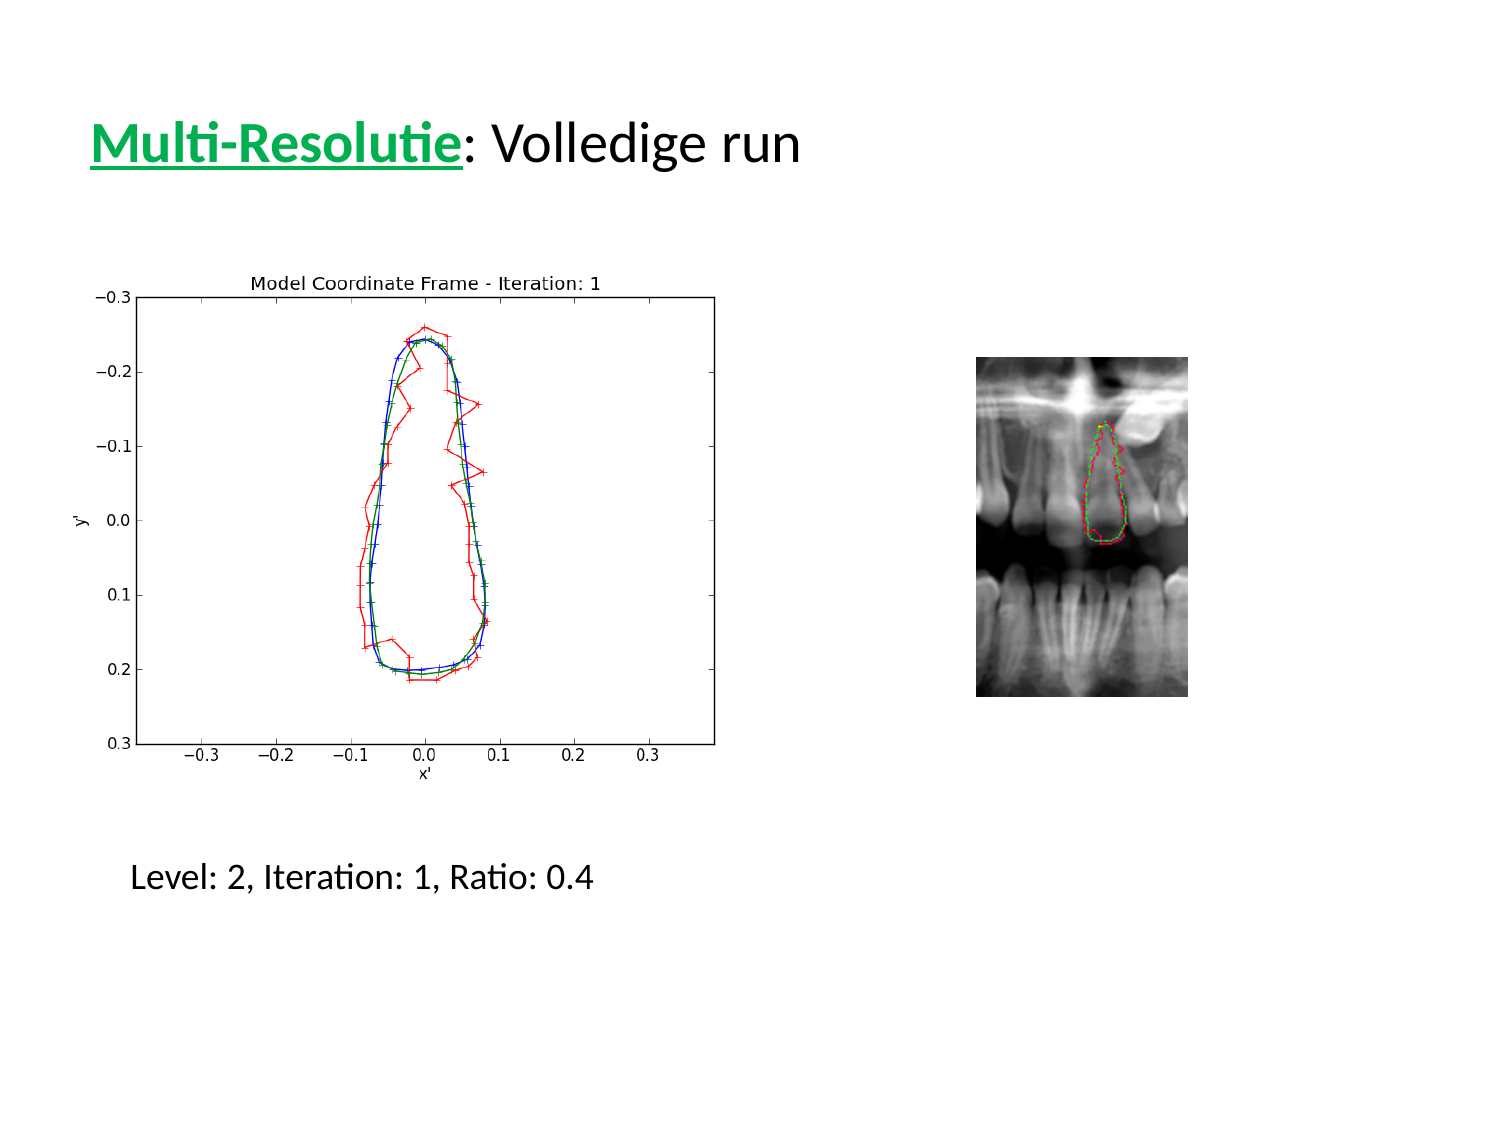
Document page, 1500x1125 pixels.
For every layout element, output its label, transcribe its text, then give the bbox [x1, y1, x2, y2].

title Multi-Resolutie: Volledige run [75, 45, 1425, 233]
picture [976, 357, 1188, 698]
picture [64, 266, 722, 788]
text_box Level: 2, Iteration: 1, Ratio: 0.4 [115, 844, 610, 905]
